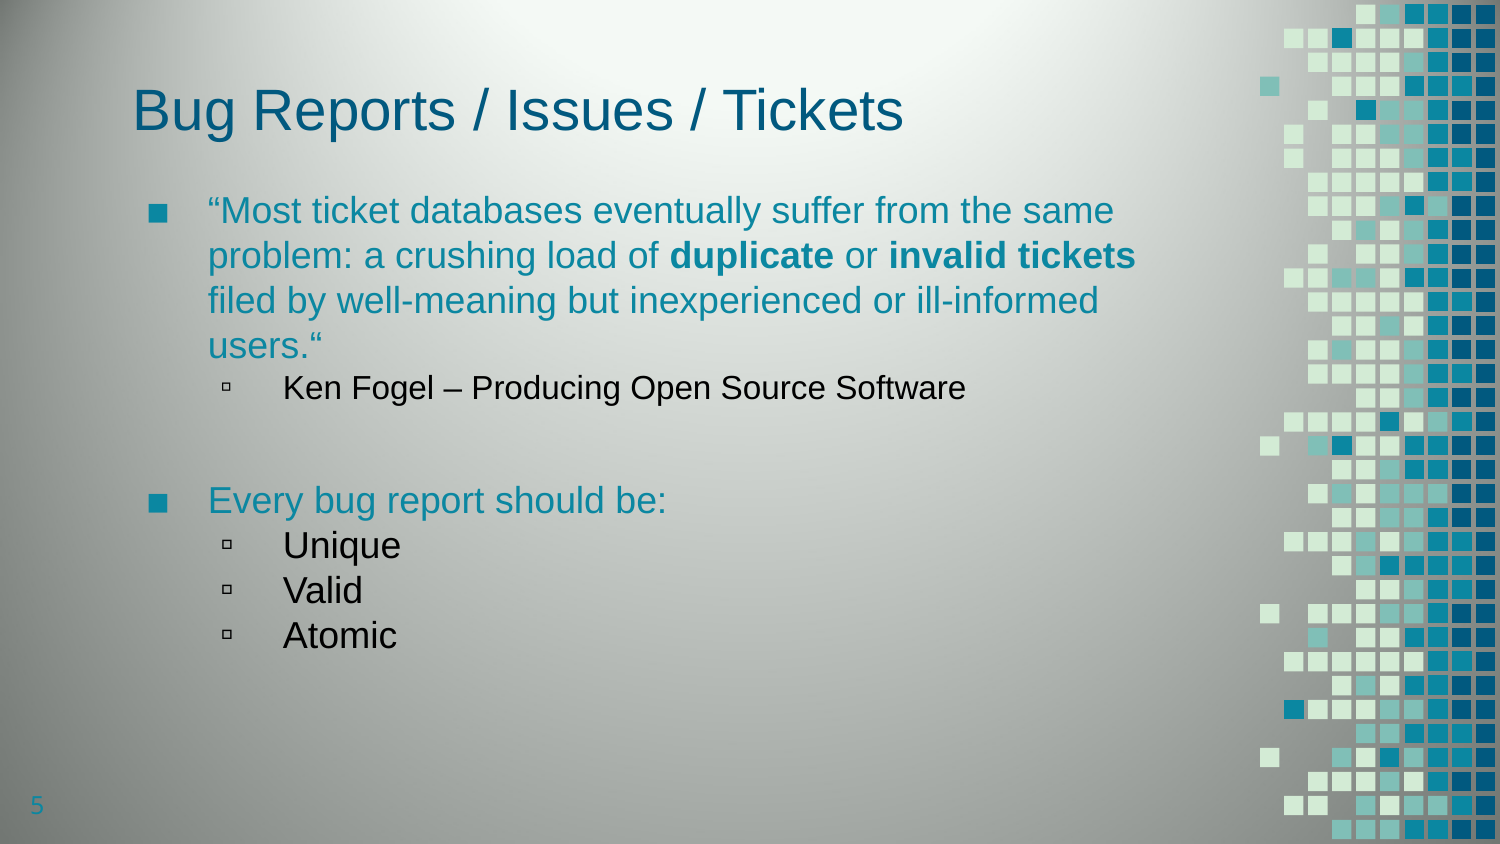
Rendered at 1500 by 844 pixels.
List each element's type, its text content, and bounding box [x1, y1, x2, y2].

title Bug Reports / Issues / Tickets [117, 16, 1227, 158]
list “Most ticket databases eventually suffer from the same problem: a crushing load of duplicate or invalid tickets filed by well-meaning but inexperienced or ill-informed users.“ Ken Fogel – Producing Open Source Software Every bug report should be: Unique Valid Atomic [117, 171, 1227, 774]
picture [0, 0, 1500, 844]
slide_number 5 [15, 774, 105, 839]
